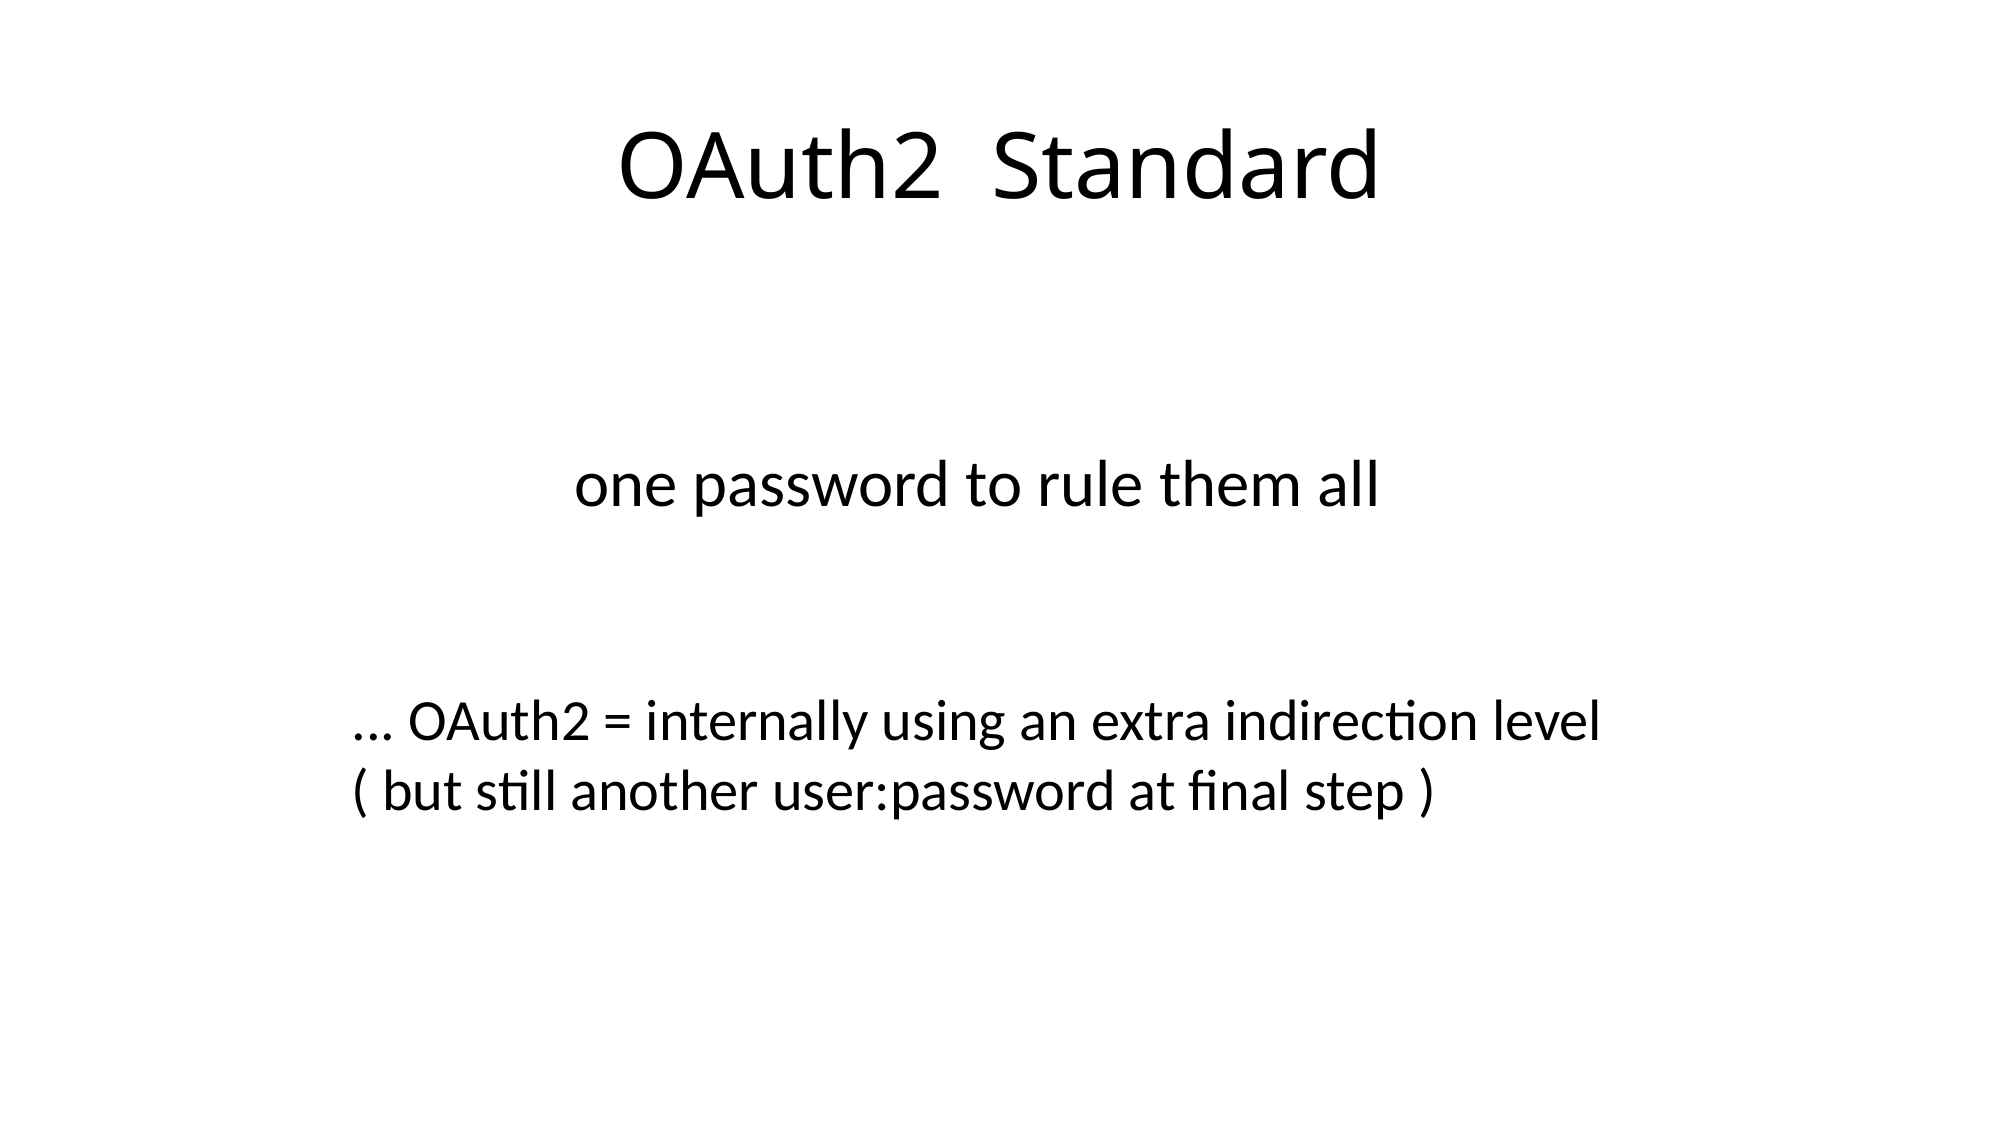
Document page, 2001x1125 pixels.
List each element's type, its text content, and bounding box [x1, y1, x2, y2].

text_box ... OAuth2 = internally using an extra indirection level ( but still another user:password at final step ) [336, 674, 1750, 829]
text_box one password to rule them all [559, 432, 1835, 528]
title OAuth2 Standard [137, 59, 1863, 278]
